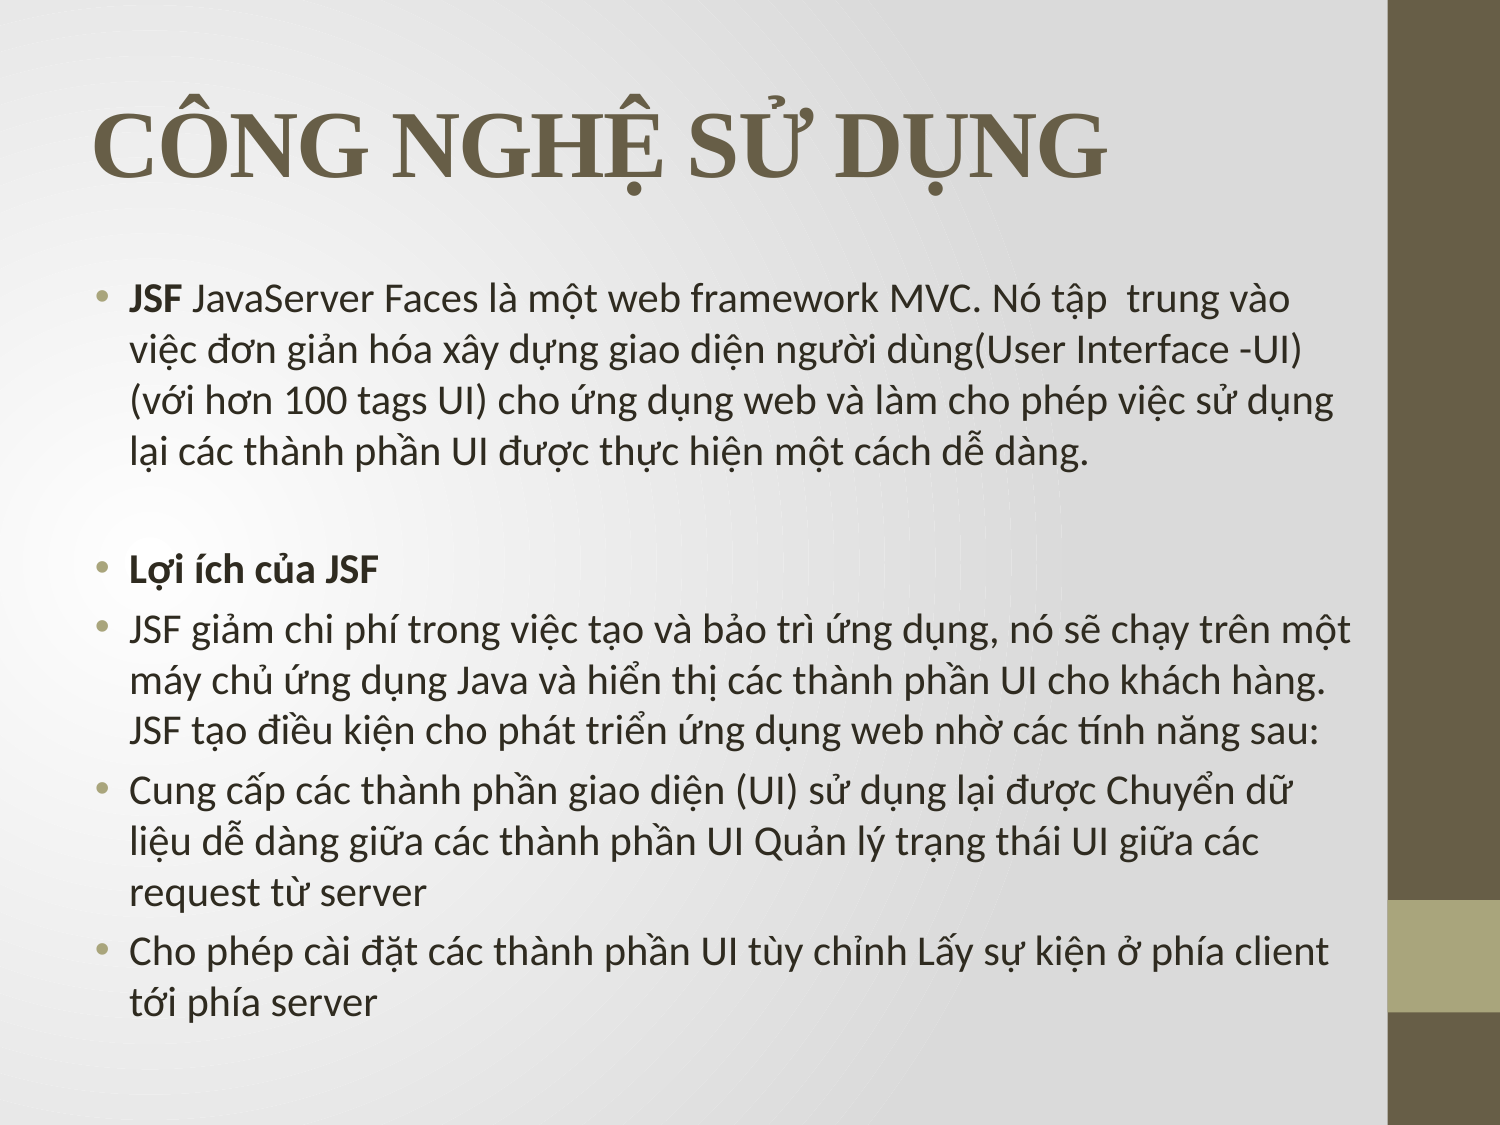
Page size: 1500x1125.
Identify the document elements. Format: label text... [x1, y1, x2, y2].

title CÔNG NGHỆ SỬ DỤNG [75, 45, 1325, 233]
list JSF JavaServer Faces là một web framework MVC. Nó tập trung vào việc đơn giản hóa xây dựng giao diện người dùng(User Interface -UI) (với hơn 100 tags UI) cho ứng dụng web và làm cho phép việc sử dụng lại các thành phần UI được thực hiện một cách dễ dàng. Lợi ích của JSF JSF giảm chi phí trong việc tạo và bảo trì ứng dụng, nó sẽ chạy trên một máy chủ ứng dụng Java và hiển thị các thành phần UI cho khách hàng. JSF tạo điều kiện cho phát triển ứng dụng web nhờ các tính năng sau: Cung cấp các thành phần giao diện (UI) sử dụng lại được Chuyển dữ liệu dễ dàng giữa các thành phần UI Quản lý trạng thái UI giữa các request từ server Cho phép cài đặt các thành phần UI tùy chỉnh Lấy sự kiện ở phía client tới phía server [62, 262, 1375, 1050]
